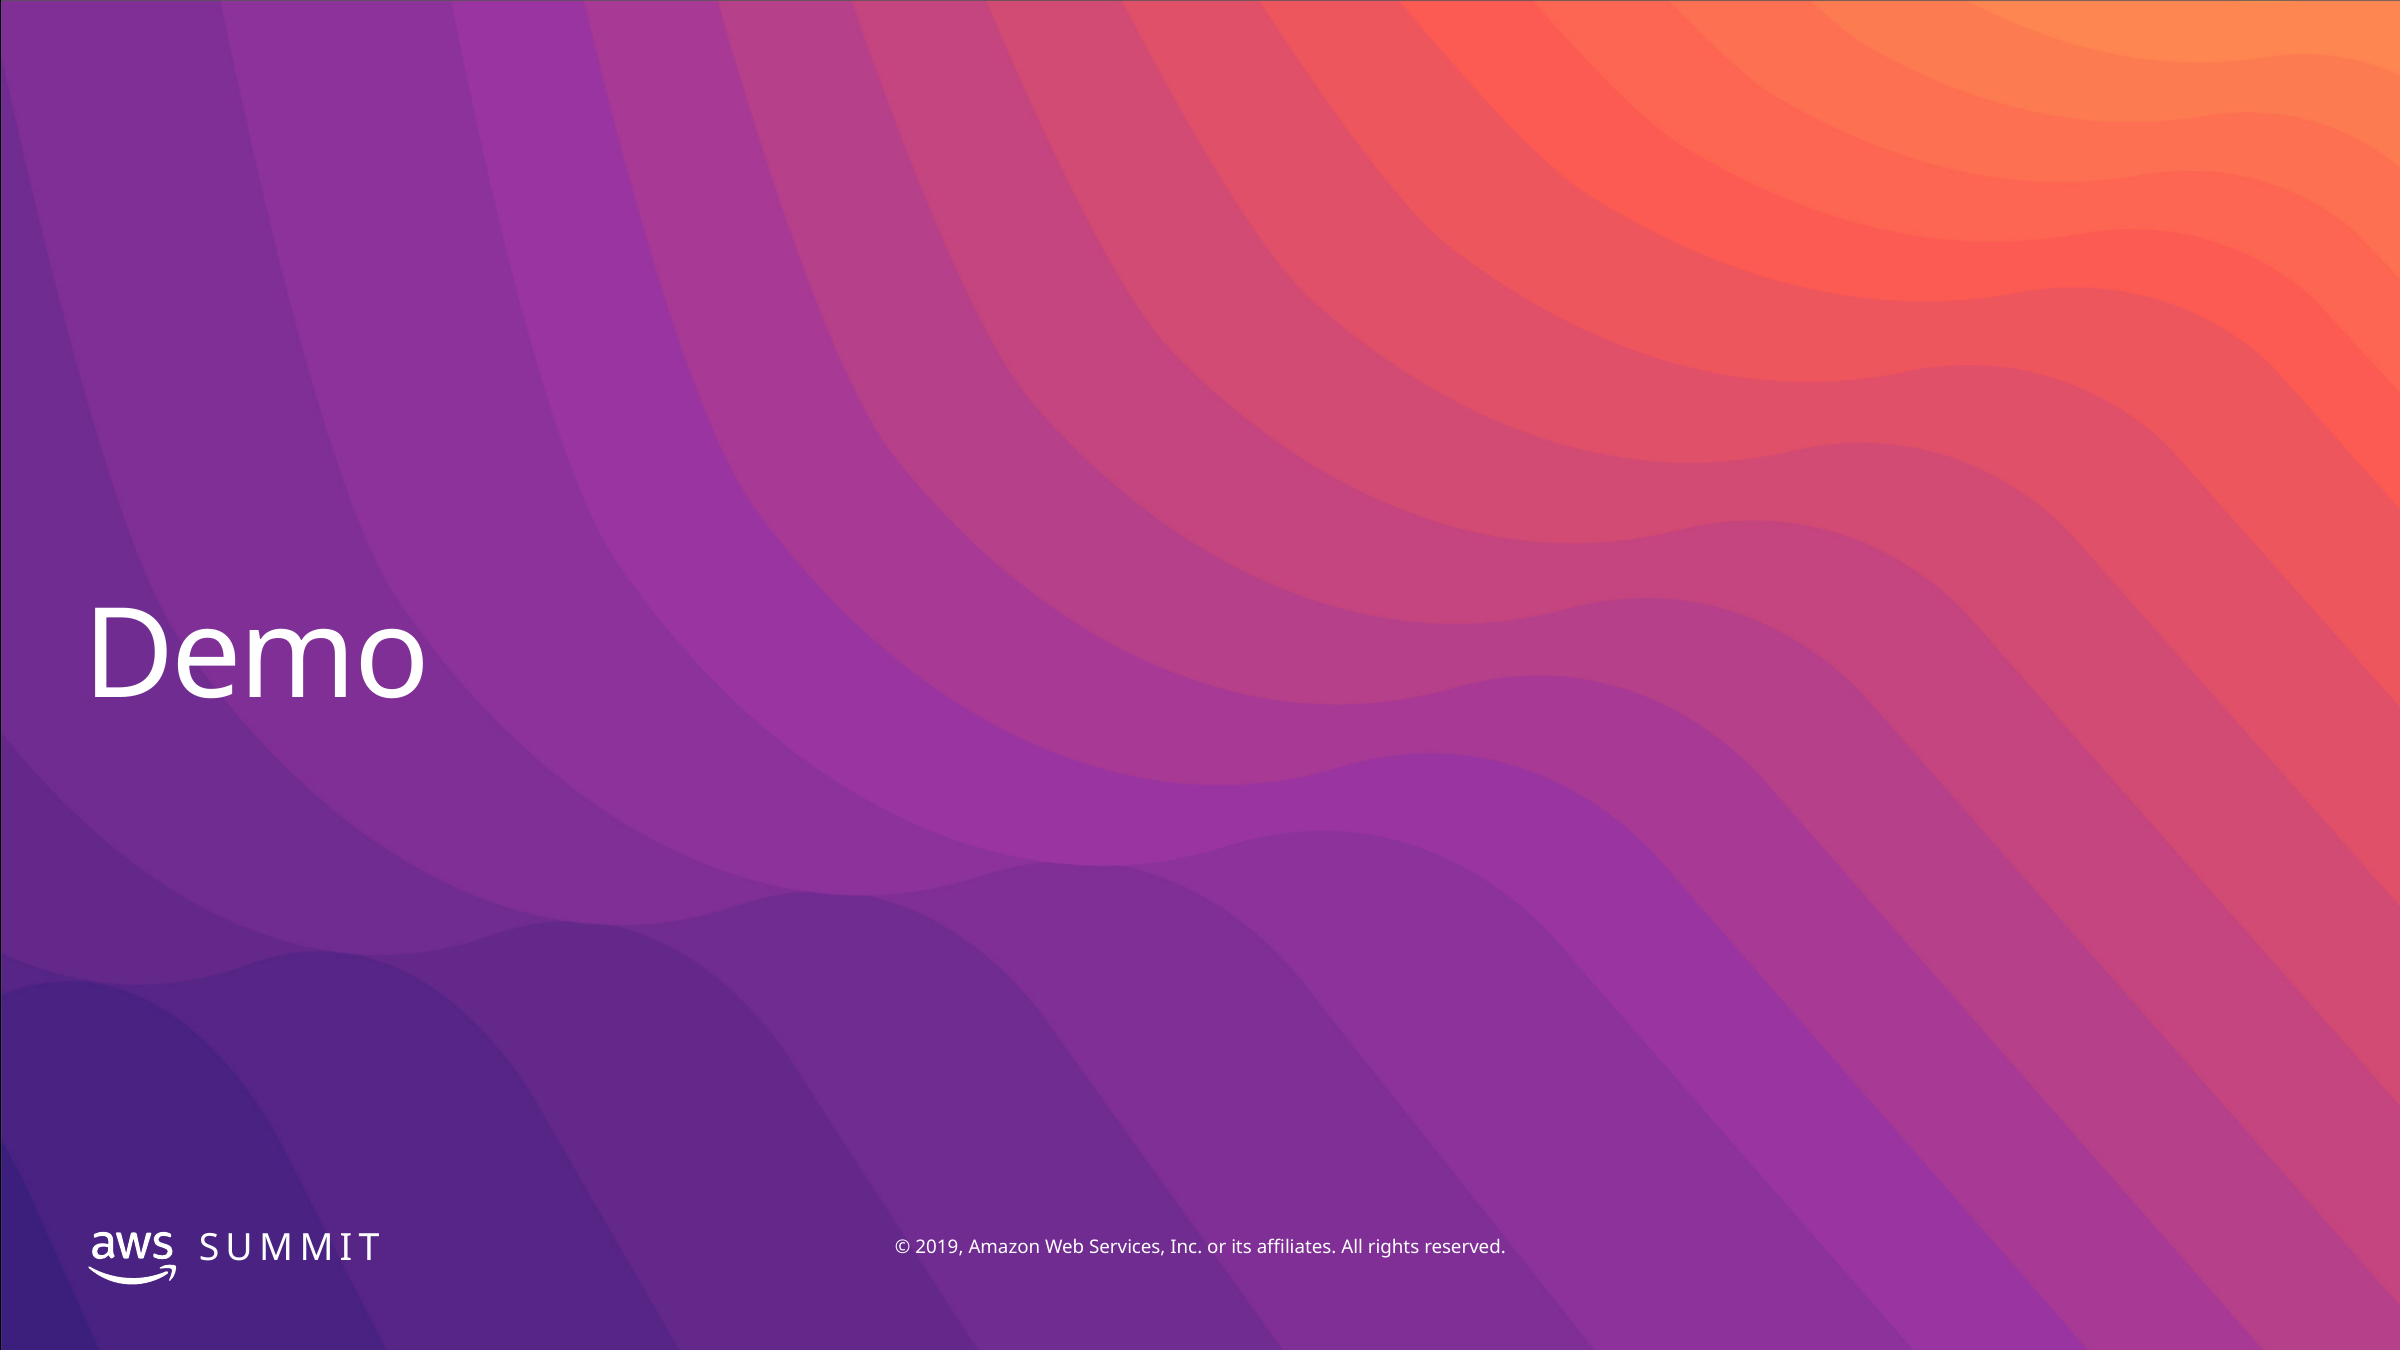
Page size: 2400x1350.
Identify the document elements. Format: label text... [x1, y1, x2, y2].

title Demo [53, 565, 2171, 750]
picture [3, 3, 2400, 1350]
